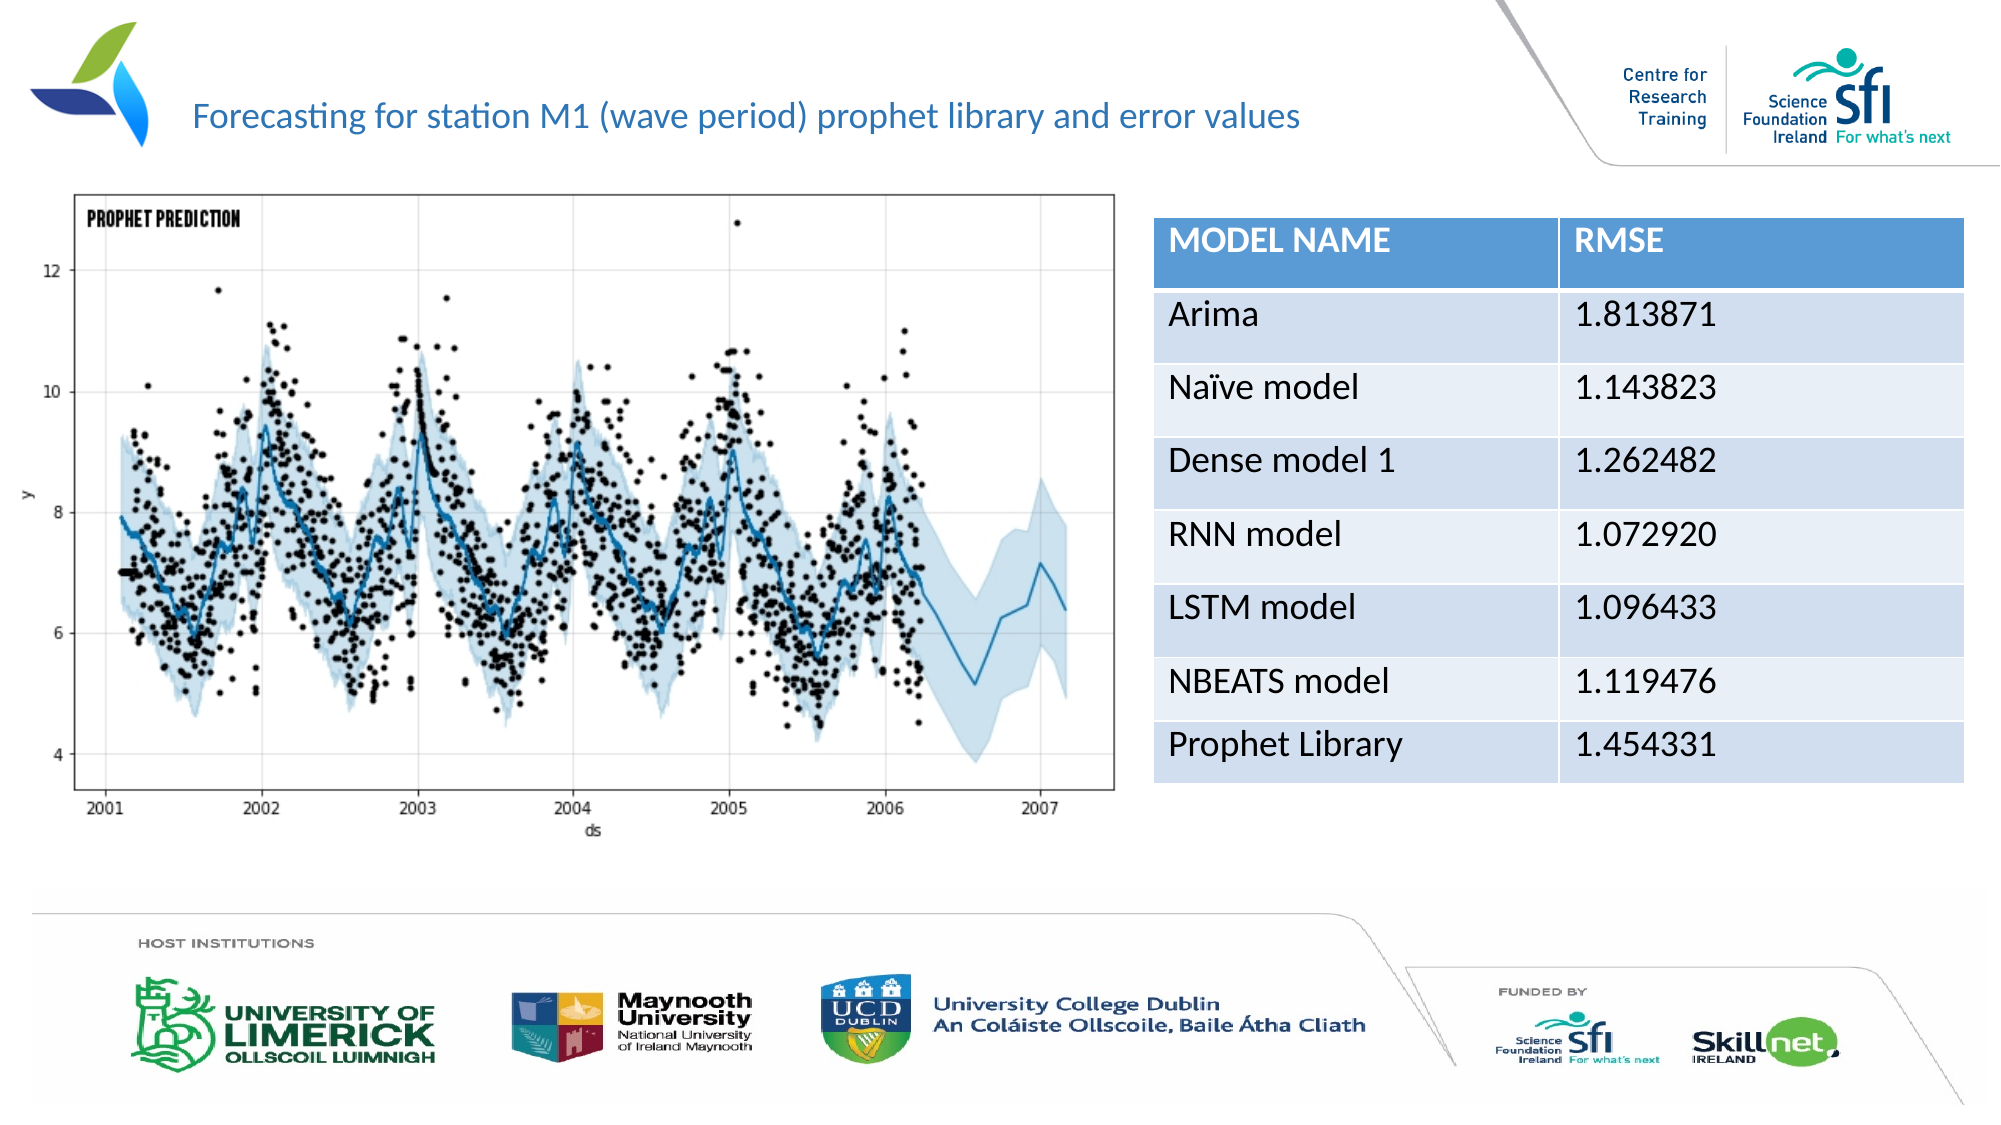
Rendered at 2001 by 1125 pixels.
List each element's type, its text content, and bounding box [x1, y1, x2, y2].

table_cell NBEATS model [1154, 658, 1558, 720]
picture [10, 22, 1123, 849]
table_cell LSTM model [1154, 585, 1558, 657]
table_header RMSE [1560, 218, 1964, 288]
table_header MODEL NAME [1154, 218, 1558, 288]
picture [32, 889, 1987, 1105]
text_box Forecasting for station M1 (wave period) prophet library and error values [193, 83, 1326, 144]
table_cell 1.262482 [1560, 438, 1964, 509]
table_cell Arima [1154, 293, 1558, 363]
table_cell 1.072920 [1560, 511, 1964, 583]
table_cell 1.143823 [1560, 365, 1964, 436]
table_cell Naïve model [1154, 365, 1558, 436]
table_cell 1.813871 [1560, 293, 1964, 363]
table_cell Prophet Library [1154, 722, 1558, 783]
table_cell Dense model 1 [1154, 438, 1558, 509]
table_cell 1.096433 [1560, 585, 1964, 657]
table_cell RNN model [1154, 511, 1558, 583]
picture [1458, 0, 2000, 205]
table_cell 1.454331 [1560, 722, 1964, 783]
table_cell 1.119476 [1560, 658, 1964, 720]
